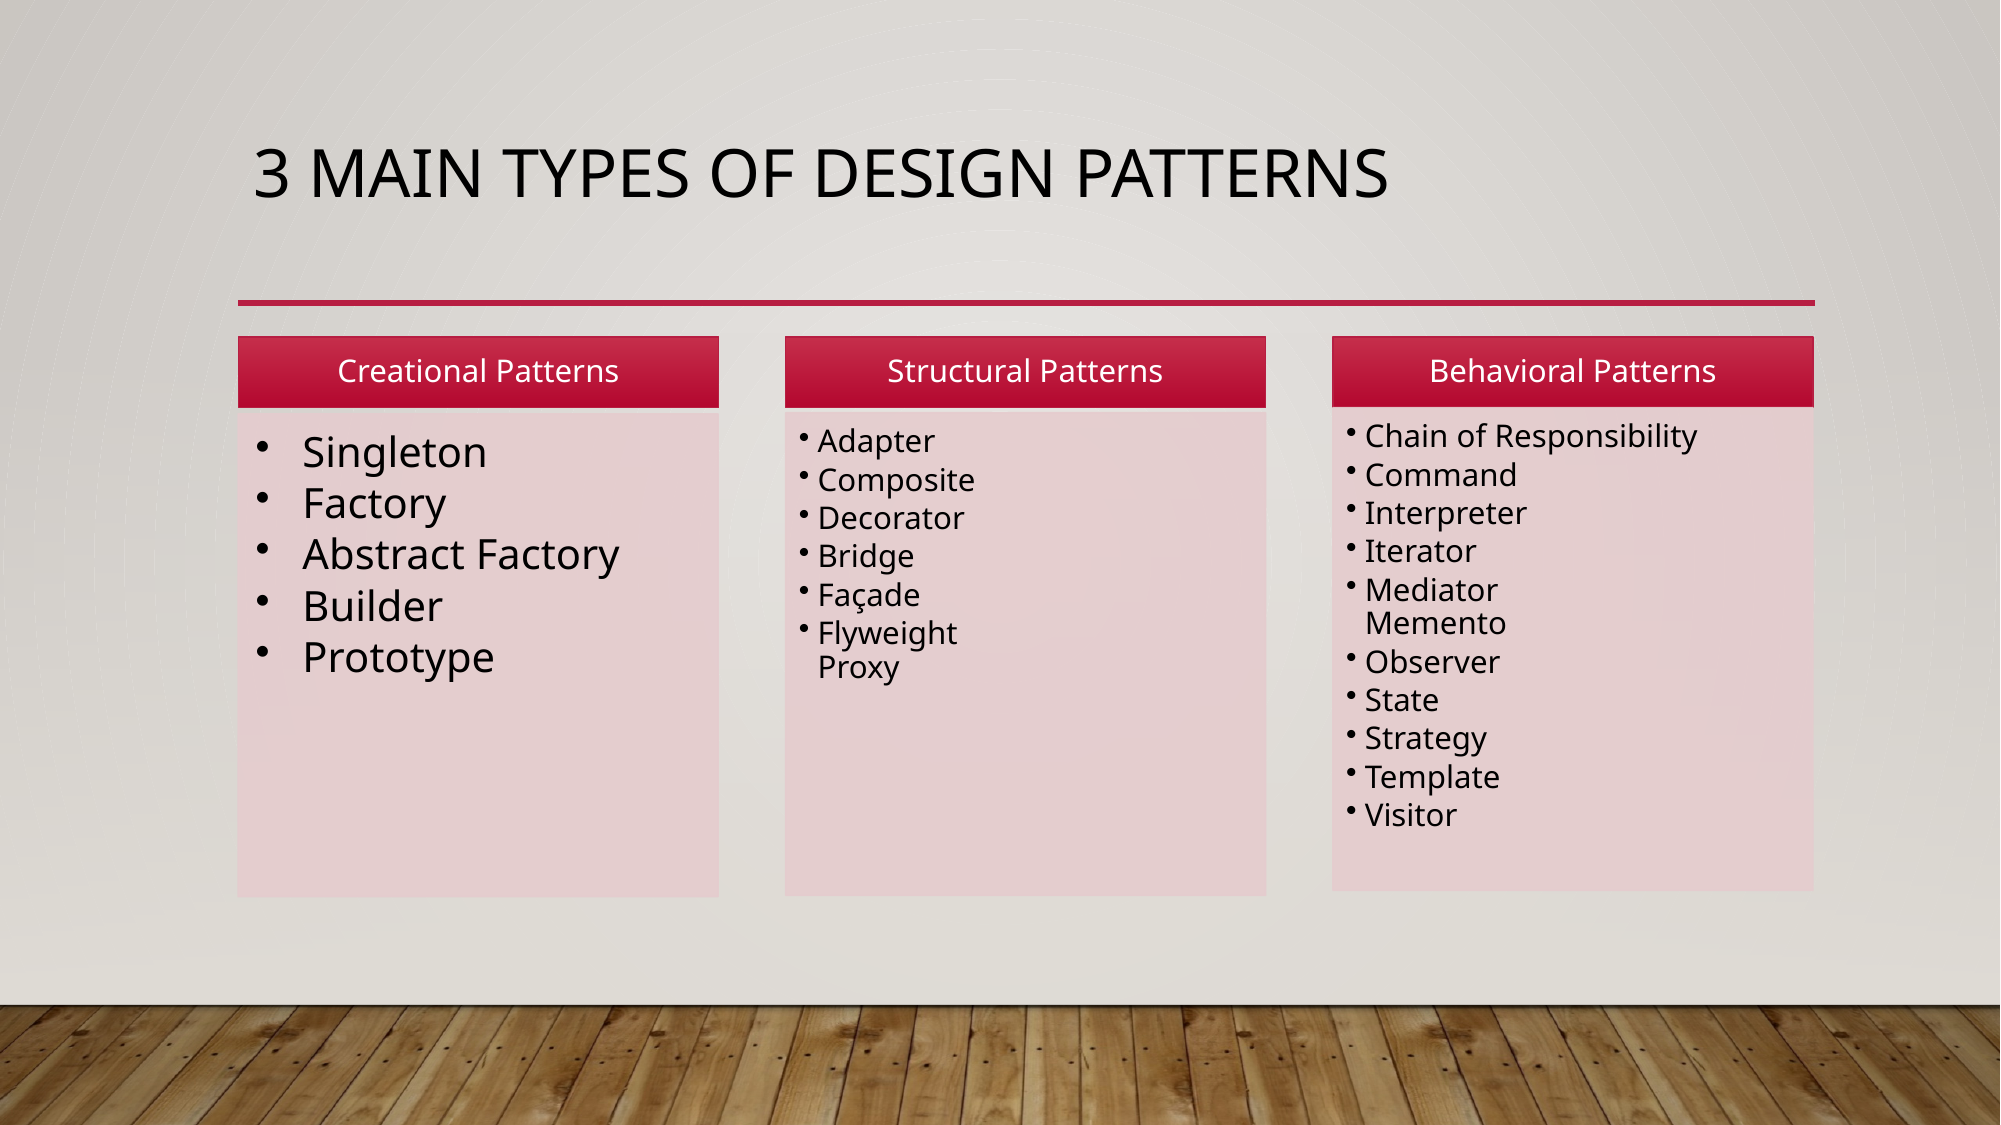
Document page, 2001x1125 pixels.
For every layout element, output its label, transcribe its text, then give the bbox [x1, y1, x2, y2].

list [237, 330, 1814, 897]
picture [0, 1005, 2000, 1125]
title 3 main types of design patterns [238, 131, 1814, 305]
